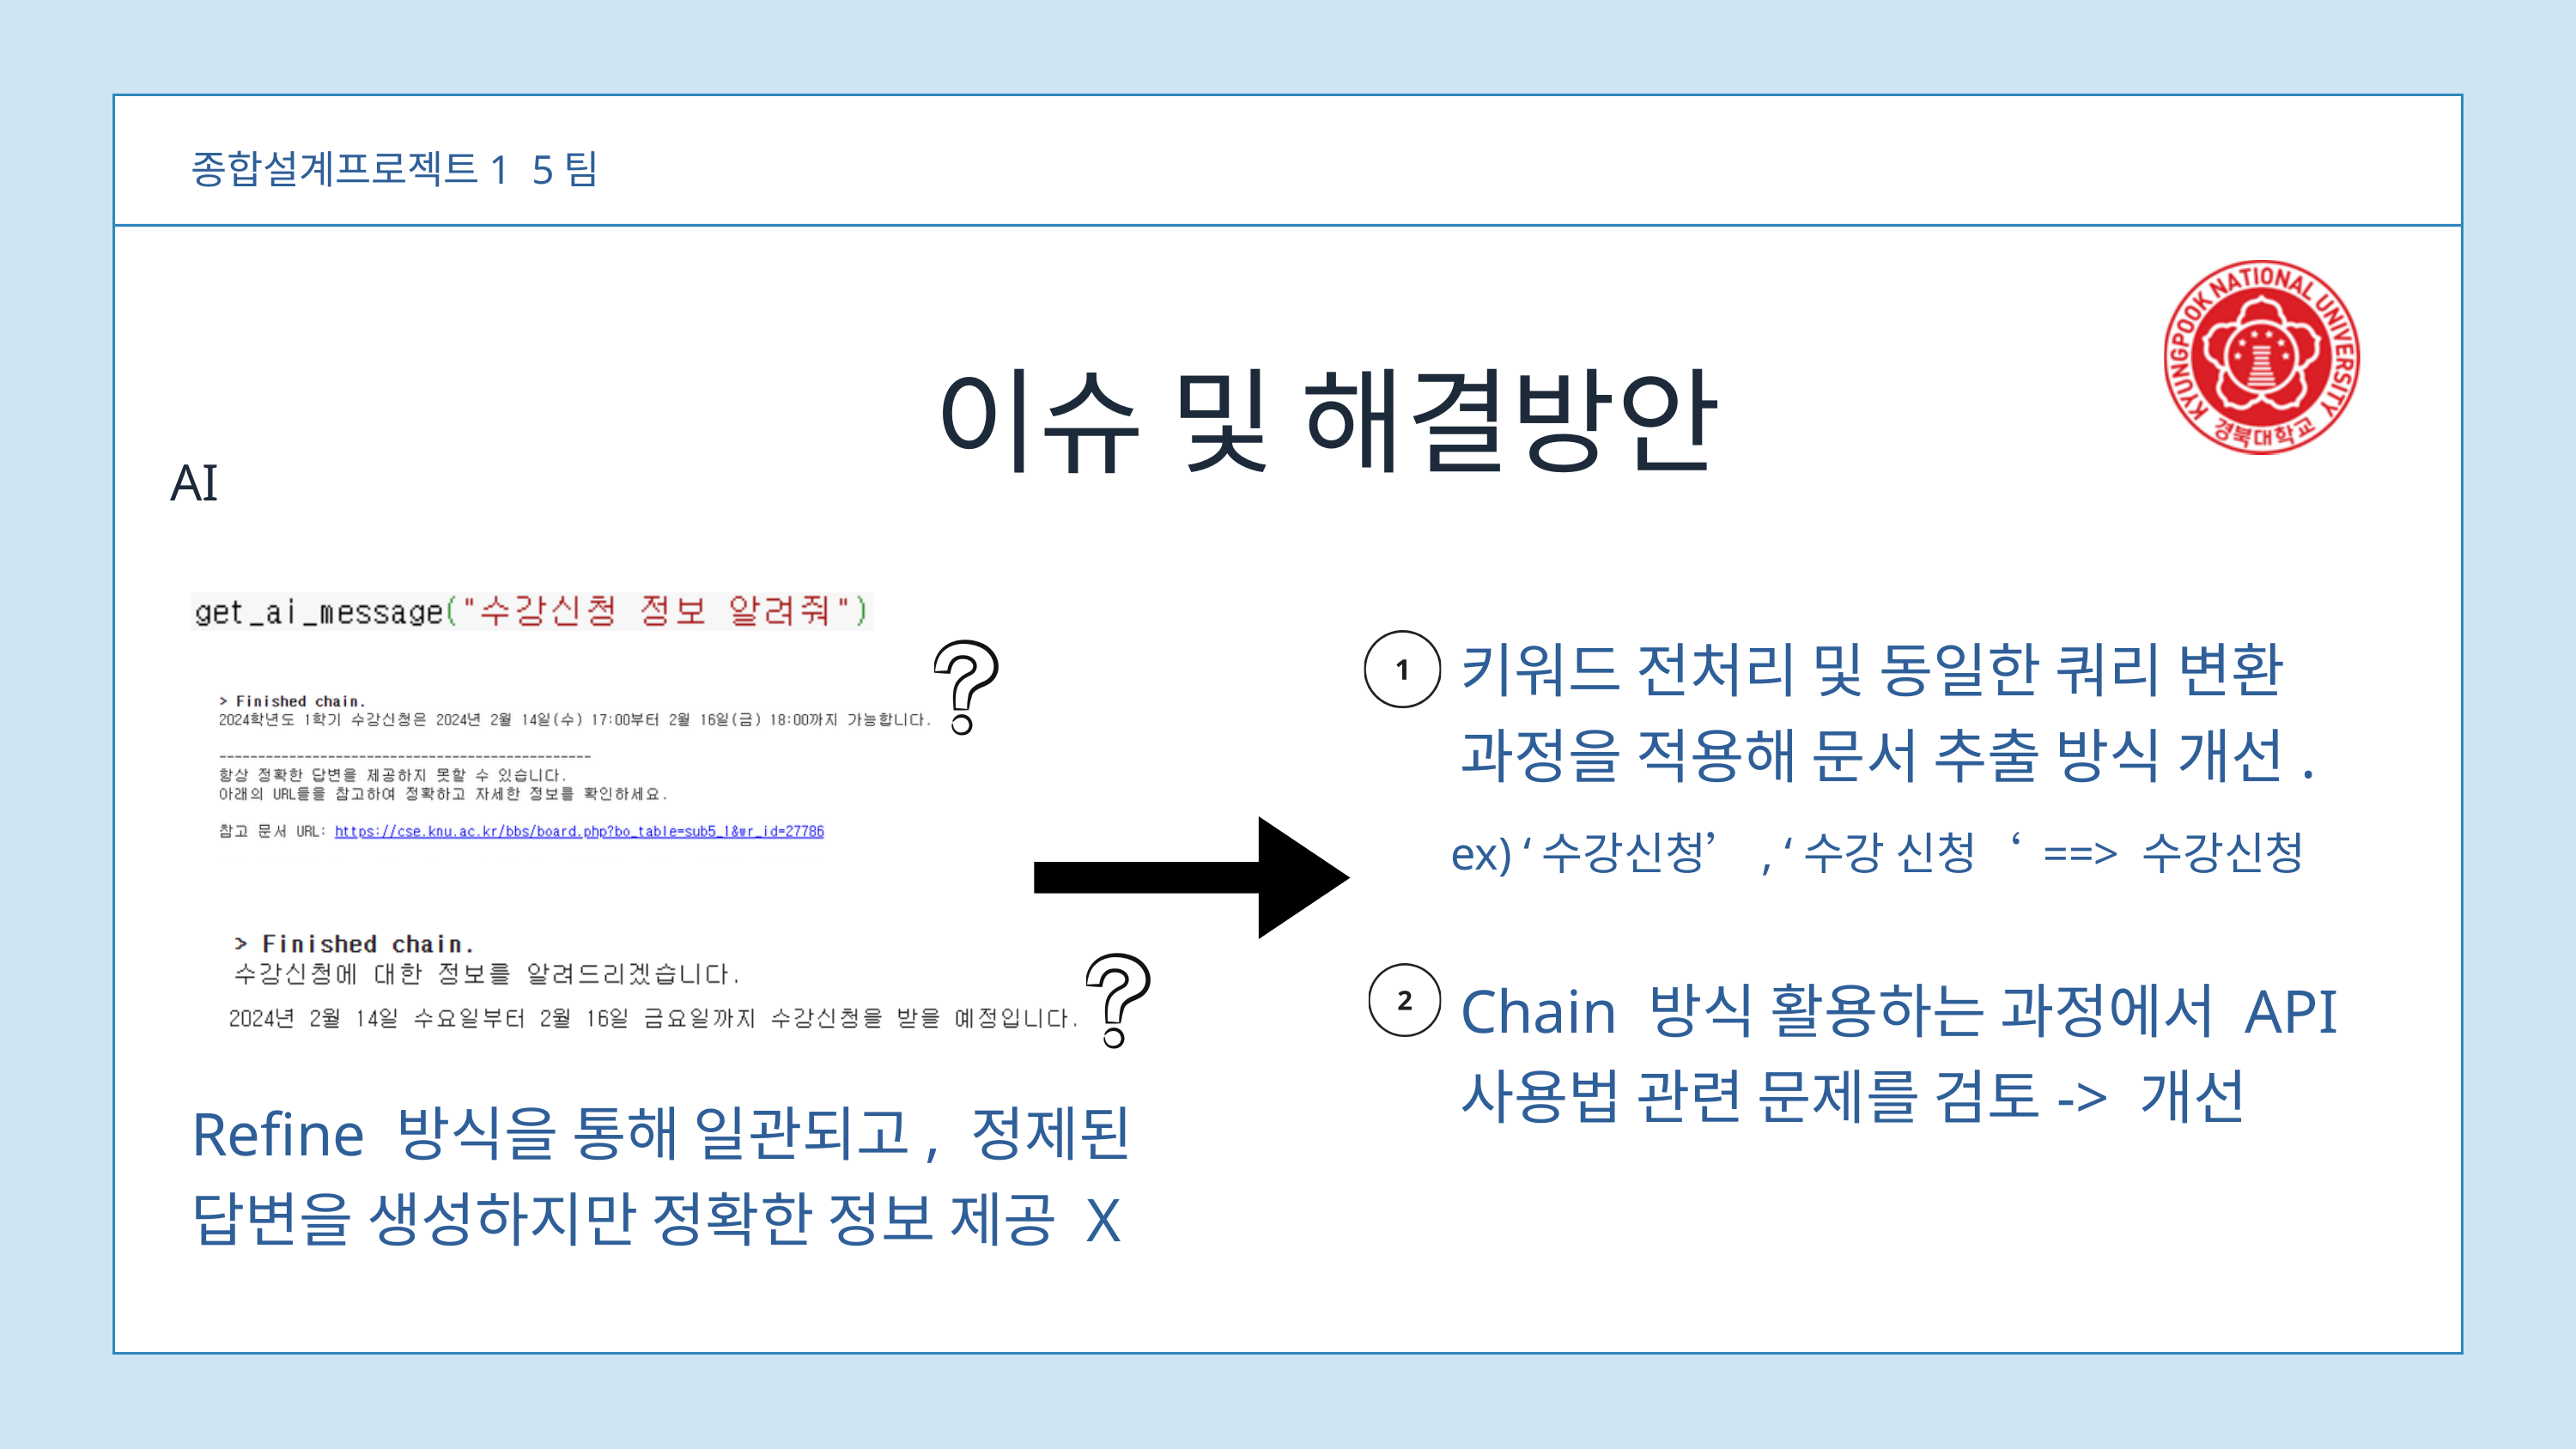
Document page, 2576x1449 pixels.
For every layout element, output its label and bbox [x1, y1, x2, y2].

text_box [1034, 815, 1351, 940]
text_box [113, 94, 2463, 1354]
